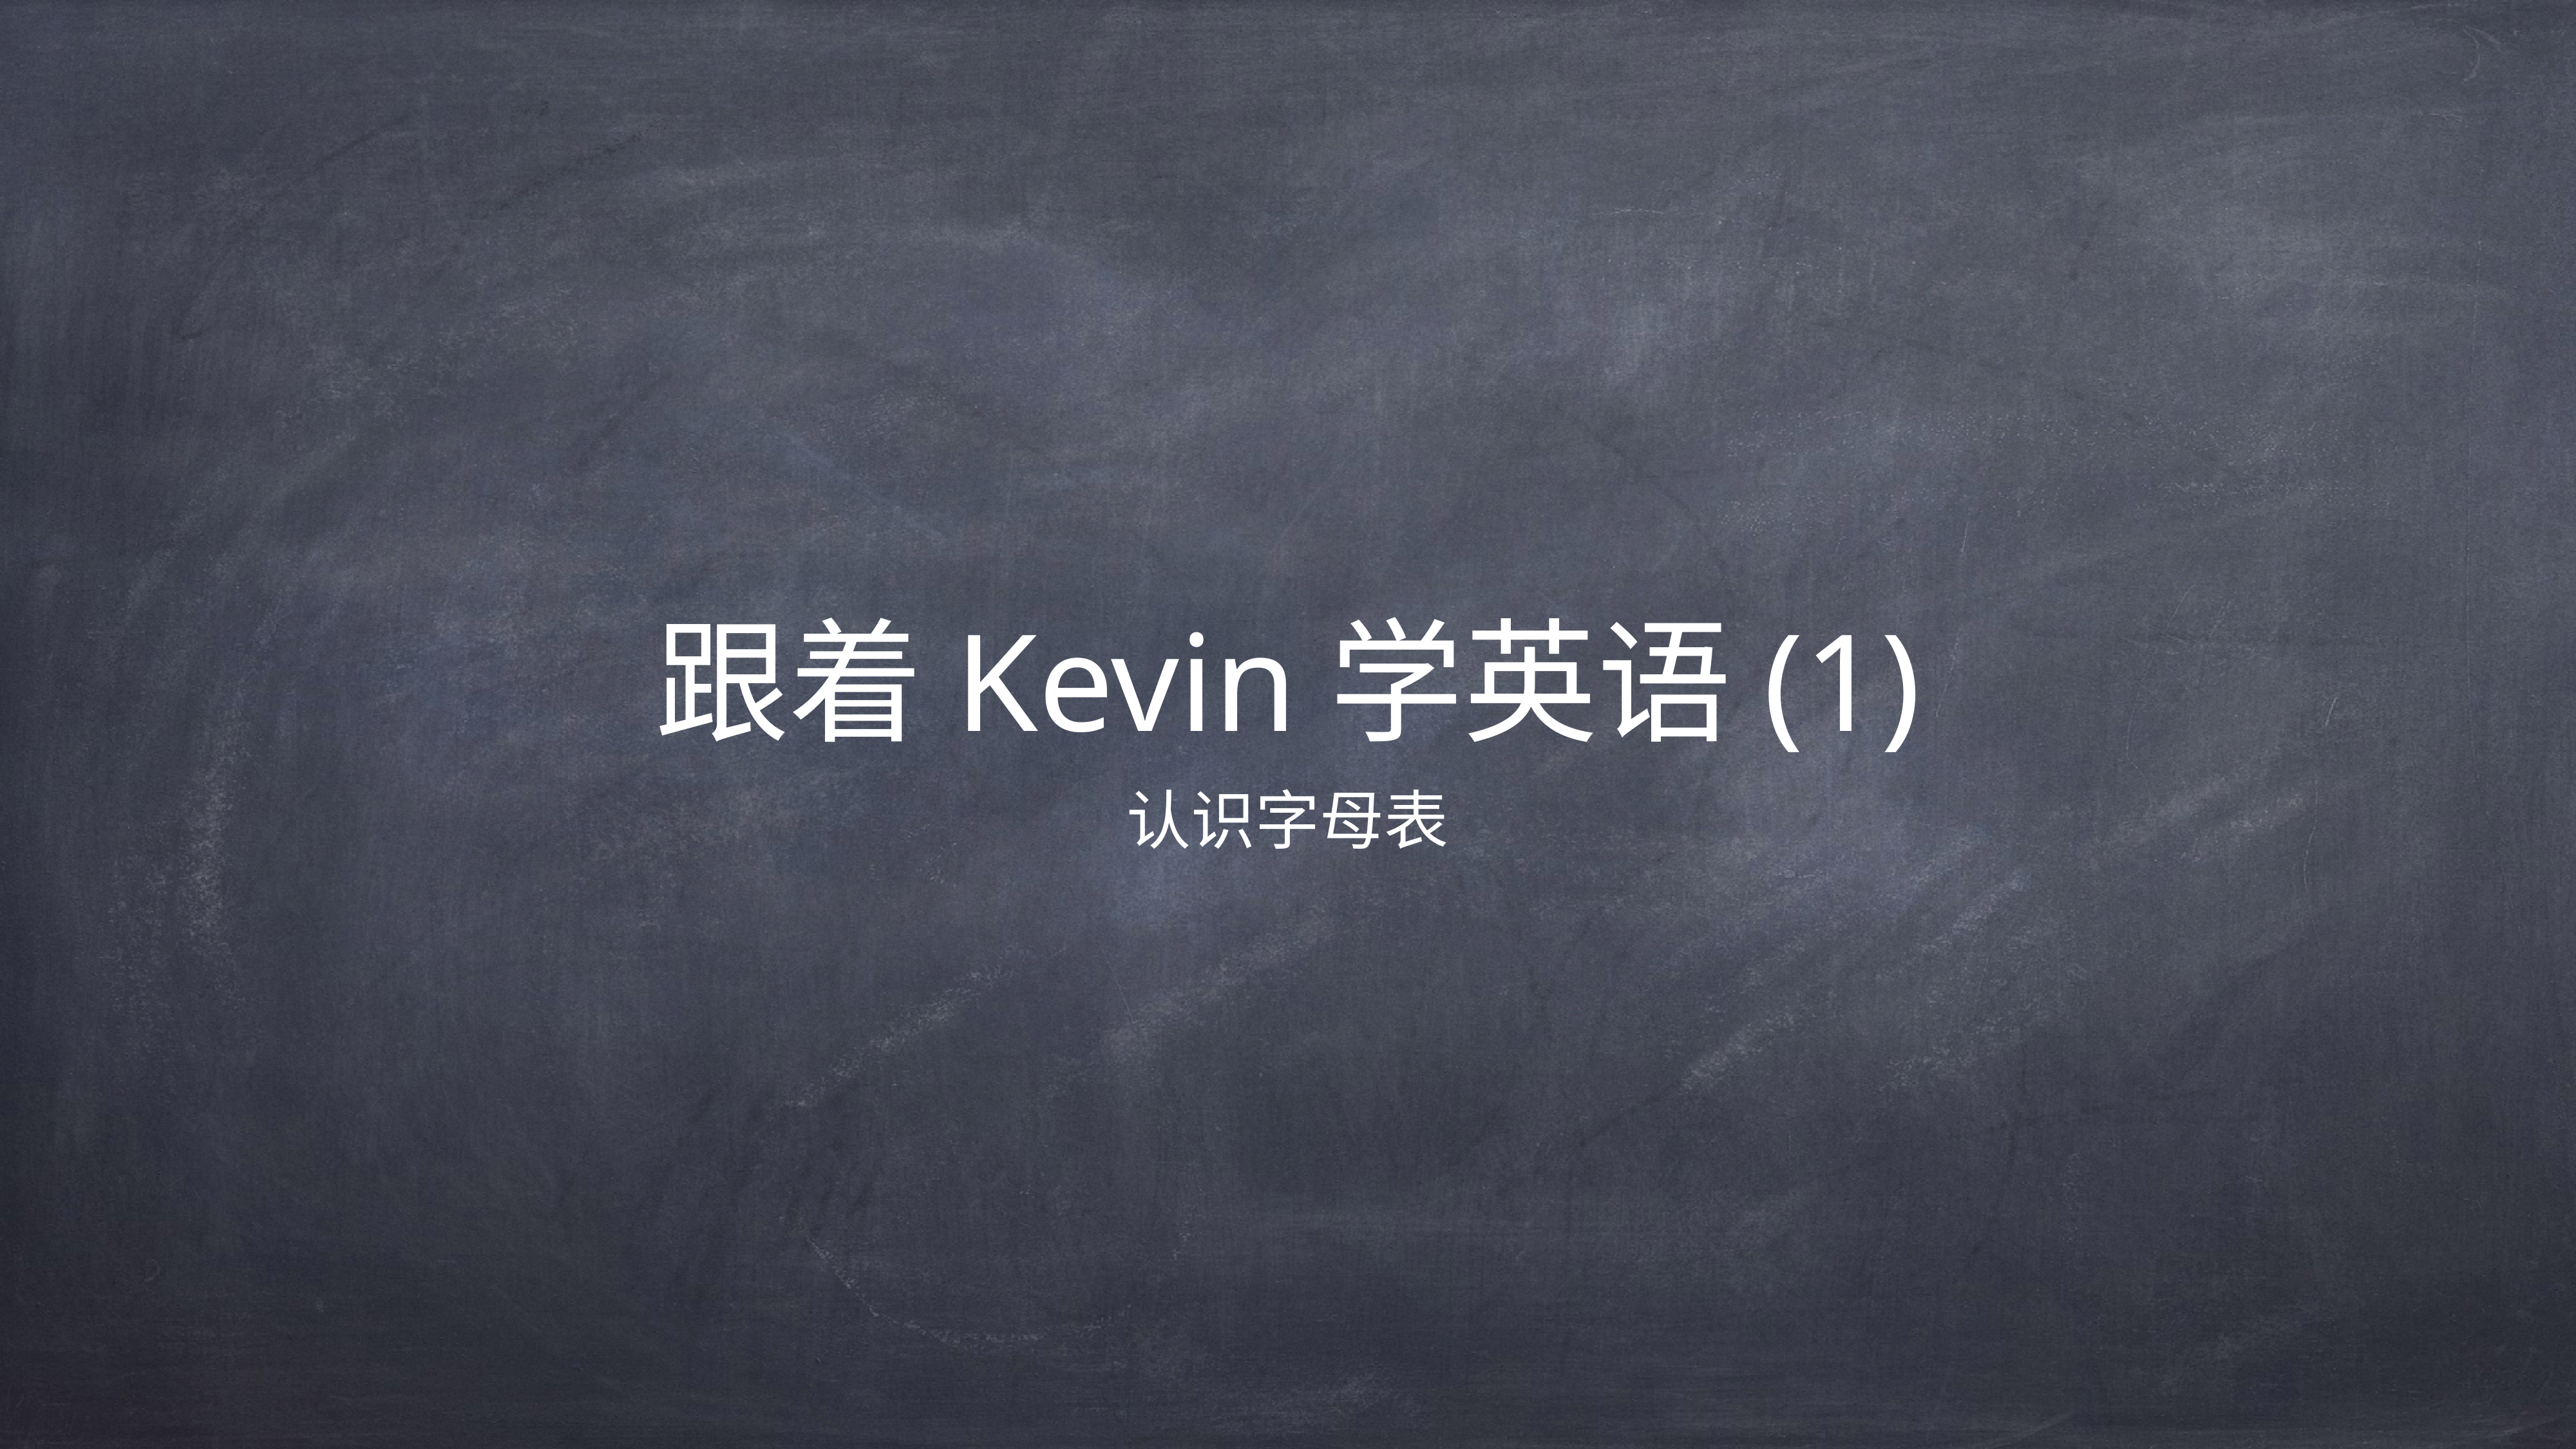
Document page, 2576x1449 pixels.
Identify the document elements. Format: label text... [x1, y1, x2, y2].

title 跟着Kevin学英语(1) [187, 386, 2389, 764]
subtitle 认识字母表 [187, 773, 2389, 974]
picture [0, 0, 2576, 1449]
